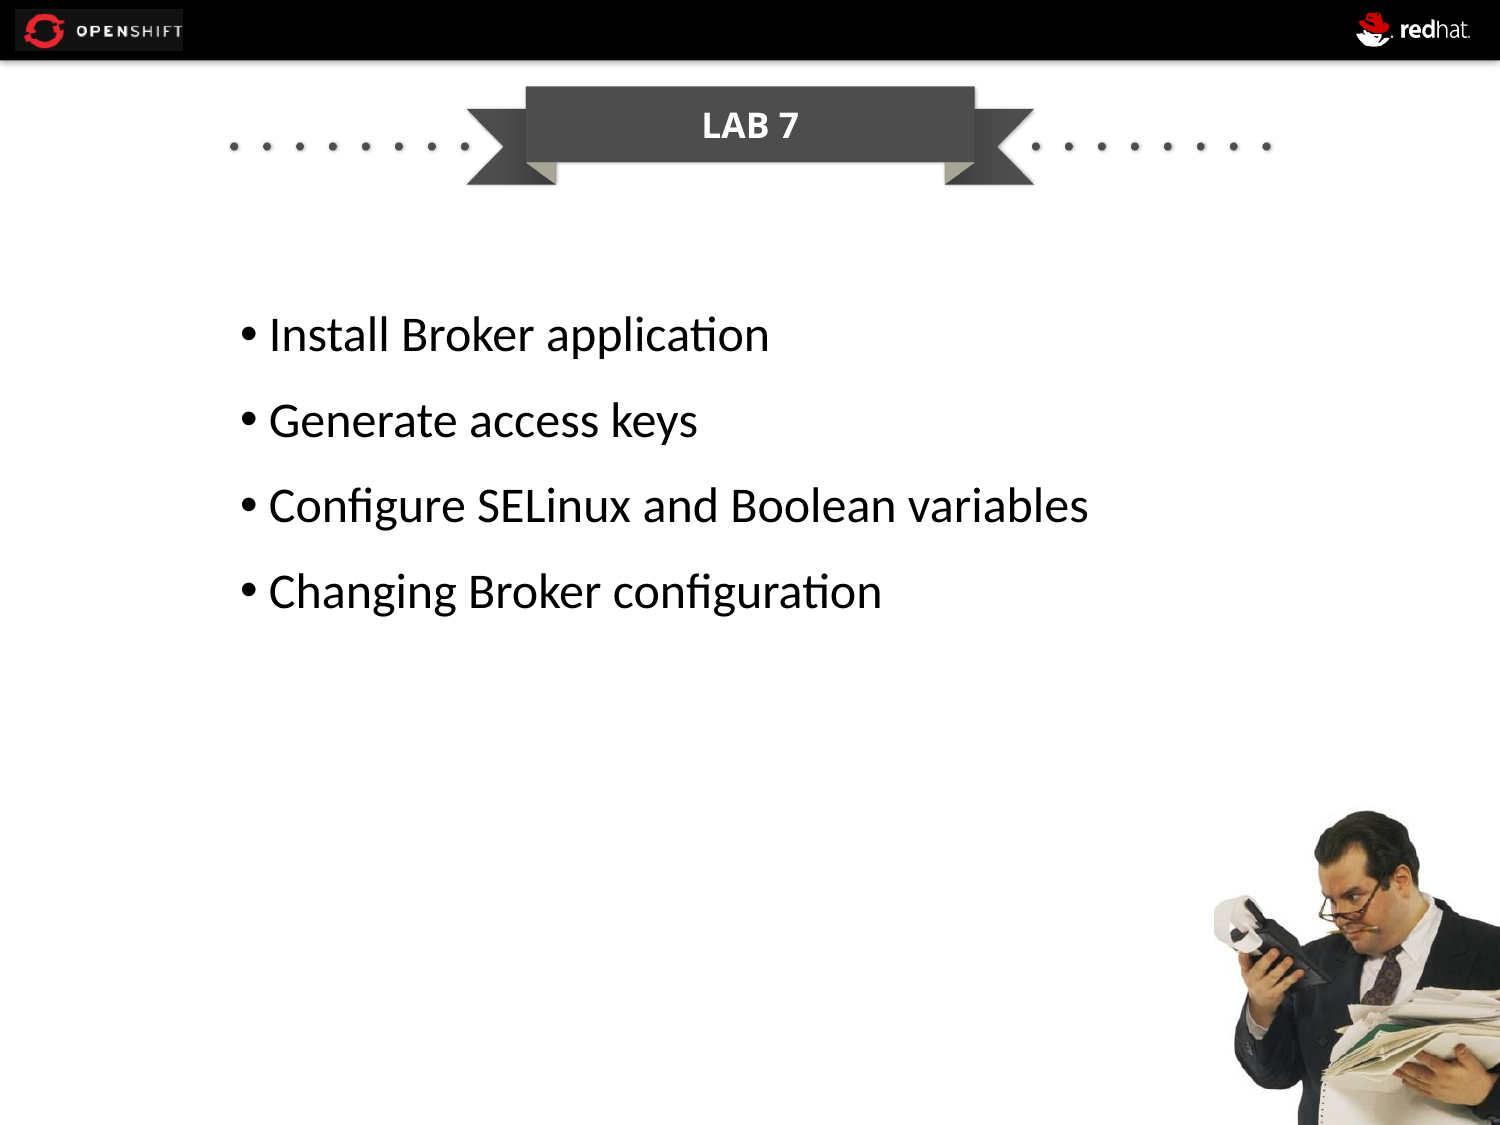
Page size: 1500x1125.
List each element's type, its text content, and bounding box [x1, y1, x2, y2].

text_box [116, 83, 1383, 193]
picture [1355, 8, 1470, 47]
picture [15, 9, 183, 51]
picture [1214, 806, 1500, 1125]
text_box Install Broker application Generate access keys Configure SELinux and Boolean variables Changing Broker configuration [225, 299, 1105, 627]
